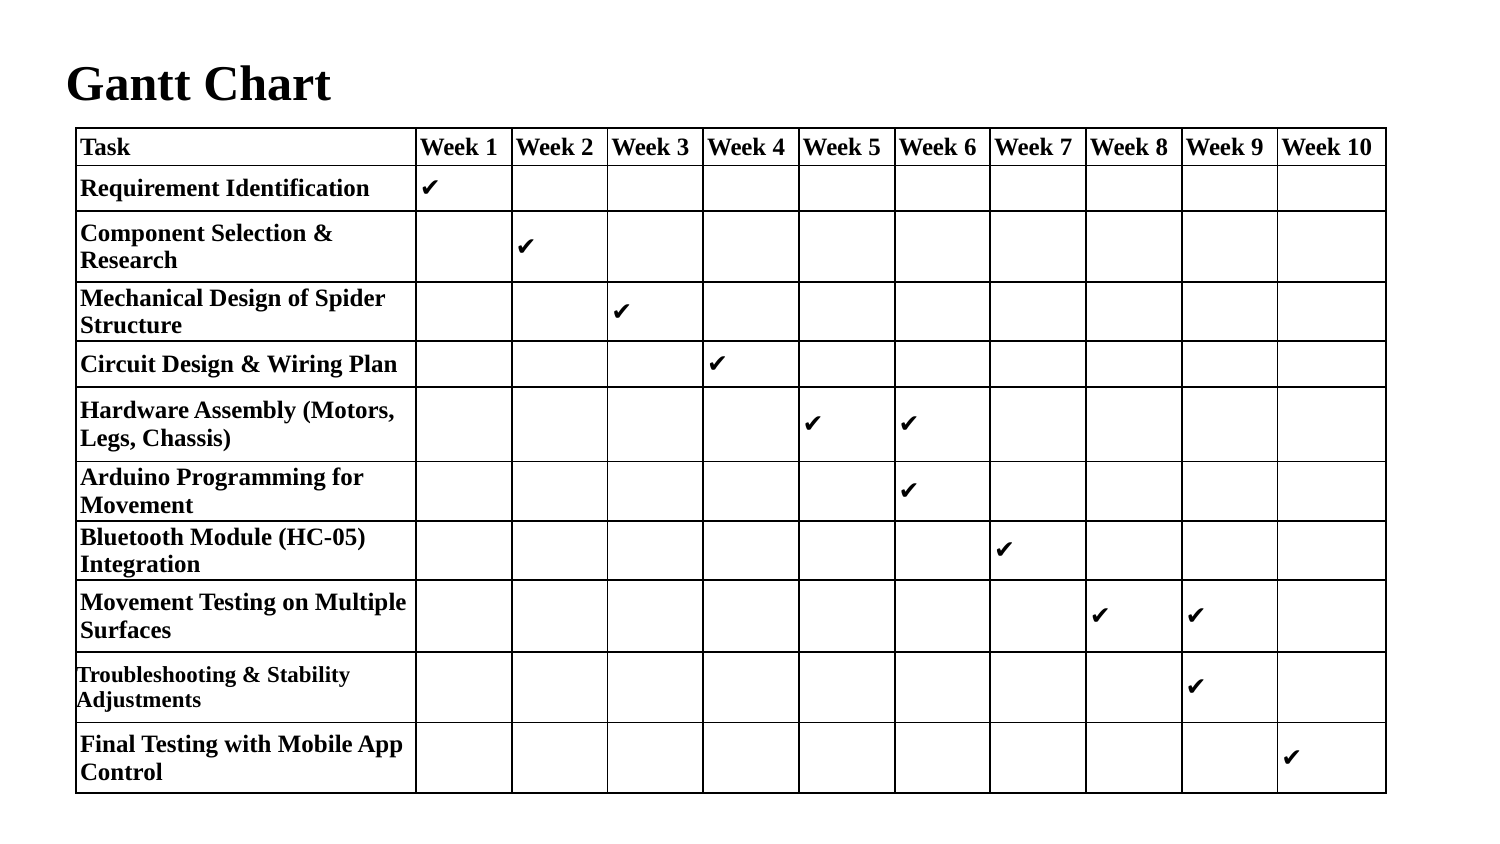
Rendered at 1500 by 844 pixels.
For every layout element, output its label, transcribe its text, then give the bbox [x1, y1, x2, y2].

table_cell [1278, 212, 1385, 281]
table_cell ✔️ [1087, 581, 1181, 651]
table_cell [608, 462, 702, 520]
table_cell Arduino Programming for Movement [77, 462, 415, 520]
table_cell Bluetooth Module (HC-05) Integration [77, 522, 415, 579]
table_cell [800, 723, 894, 792]
table_cell [608, 723, 702, 792]
table_cell [800, 581, 894, 651]
table_header Week 10 [1278, 129, 1385, 165]
table_cell ✔️ [800, 388, 894, 461]
table_cell [608, 581, 702, 651]
table_cell Troubleshooting & Stability Adjustments [77, 653, 415, 722]
table_cell ✔️ [896, 388, 989, 461]
table_cell [608, 653, 702, 722]
table_cell [704, 653, 798, 722]
table_cell [1278, 166, 1385, 210]
table_cell [1087, 653, 1181, 722]
table_cell [800, 283, 894, 340]
table_cell [896, 653, 989, 722]
table_cell [417, 462, 511, 520]
table_cell [417, 283, 511, 340]
table_cell [704, 388, 798, 461]
table_cell [800, 342, 894, 386]
table_cell ✔️ [991, 522, 1085, 579]
table_cell [1087, 388, 1181, 461]
table_cell [1087, 212, 1181, 281]
table_cell [513, 166, 607, 210]
table_cell ✔️ [704, 342, 798, 386]
table_cell [991, 283, 1085, 340]
table_cell [704, 581, 798, 651]
table_cell [704, 212, 798, 281]
table_cell [896, 522, 989, 579]
table_cell ✔️ [417, 166, 511, 210]
table_cell [1087, 462, 1181, 520]
table_header Week 1 [417, 129, 511, 165]
table_cell Hardware Assembly (Motors, Legs, Chassis) [77, 388, 415, 461]
table_cell ✔️ [1183, 581, 1277, 651]
table_header Week 4 [704, 129, 798, 165]
table_cell [1087, 522, 1181, 579]
table_header Week 6 [896, 129, 989, 165]
table_cell ✔️ [513, 212, 607, 281]
table_cell [896, 581, 989, 651]
table_cell [608, 166, 702, 210]
table_cell [417, 212, 511, 281]
table_cell [704, 723, 798, 792]
table_cell ✔️ [1183, 653, 1277, 722]
table_cell [513, 462, 607, 520]
table_cell [896, 723, 989, 792]
table_cell [608, 522, 702, 579]
table_cell [1278, 388, 1385, 461]
table_cell [704, 166, 798, 210]
table_cell [417, 342, 511, 386]
table_cell [991, 653, 1085, 722]
table_cell [991, 342, 1085, 386]
table_cell [1278, 462, 1385, 520]
table_cell [417, 653, 511, 722]
table_cell ✔️ [896, 462, 989, 520]
table_cell [1087, 283, 1181, 340]
table_cell [513, 522, 607, 579]
text_box Gantt Chart [50, 35, 565, 128]
table_cell [1183, 283, 1277, 340]
table_cell [417, 581, 511, 651]
table_cell Requirement Identification [77, 166, 415, 210]
table_cell [991, 388, 1085, 461]
table_cell [704, 462, 798, 520]
table_cell Component Selection & Research [77, 212, 415, 281]
table_cell [1183, 522, 1277, 579]
table_cell [1278, 522, 1385, 579]
table_cell [800, 212, 894, 281]
table_cell [608, 388, 702, 461]
table_header Week 9 [1183, 129, 1277, 165]
table_cell Circuit Design & Wiring Plan [77, 342, 415, 386]
table_cell [1087, 342, 1181, 386]
table_cell ✔️ [608, 283, 702, 340]
table_cell [991, 462, 1085, 520]
table_cell [896, 342, 989, 386]
table_header Week 8 [1087, 129, 1181, 165]
table_cell ✔️ [1278, 723, 1385, 792]
table_cell [1183, 723, 1277, 792]
table_header Week 2 [513, 129, 607, 165]
table_cell [896, 283, 989, 340]
table_cell [896, 212, 989, 281]
table_cell [608, 212, 702, 281]
table_cell [1087, 723, 1181, 792]
table_cell [513, 388, 607, 461]
table_cell [991, 723, 1085, 792]
table_cell [417, 522, 511, 579]
table_cell [1087, 166, 1181, 210]
table_cell [513, 581, 607, 651]
table_cell [1183, 388, 1277, 461]
table_cell [800, 462, 894, 520]
table_cell [417, 723, 511, 792]
table_cell [1278, 653, 1385, 722]
table_cell [1183, 212, 1277, 281]
table_cell Mechanical Design of Spider Structure [77, 283, 415, 340]
table_cell [991, 581, 1085, 651]
table_cell [513, 342, 607, 386]
table_cell [513, 653, 607, 722]
table_cell [1278, 342, 1385, 386]
table_header Task [77, 129, 415, 165]
table_cell [513, 723, 607, 792]
table_cell [1183, 166, 1277, 210]
table_cell [991, 212, 1085, 281]
table_cell [417, 388, 511, 461]
table_cell [608, 342, 702, 386]
table_header Week 5 [800, 129, 894, 165]
table_cell [800, 522, 894, 579]
table_cell Final Testing with Mobile App Control [77, 723, 415, 792]
table_cell [1183, 462, 1277, 520]
table_cell [896, 166, 989, 210]
table_cell [1278, 283, 1385, 340]
table_cell [1278, 581, 1385, 651]
table_cell [991, 166, 1085, 210]
table_cell [1183, 342, 1277, 386]
table_header Week 7 [991, 129, 1085, 165]
table_cell [513, 283, 607, 340]
table_cell [704, 283, 798, 340]
table_cell [800, 653, 894, 722]
table_cell [704, 522, 798, 579]
table_cell Movement Testing on Multiple Surfaces [77, 581, 415, 651]
table_header Week 3 [608, 129, 702, 165]
table_cell [800, 166, 894, 210]
